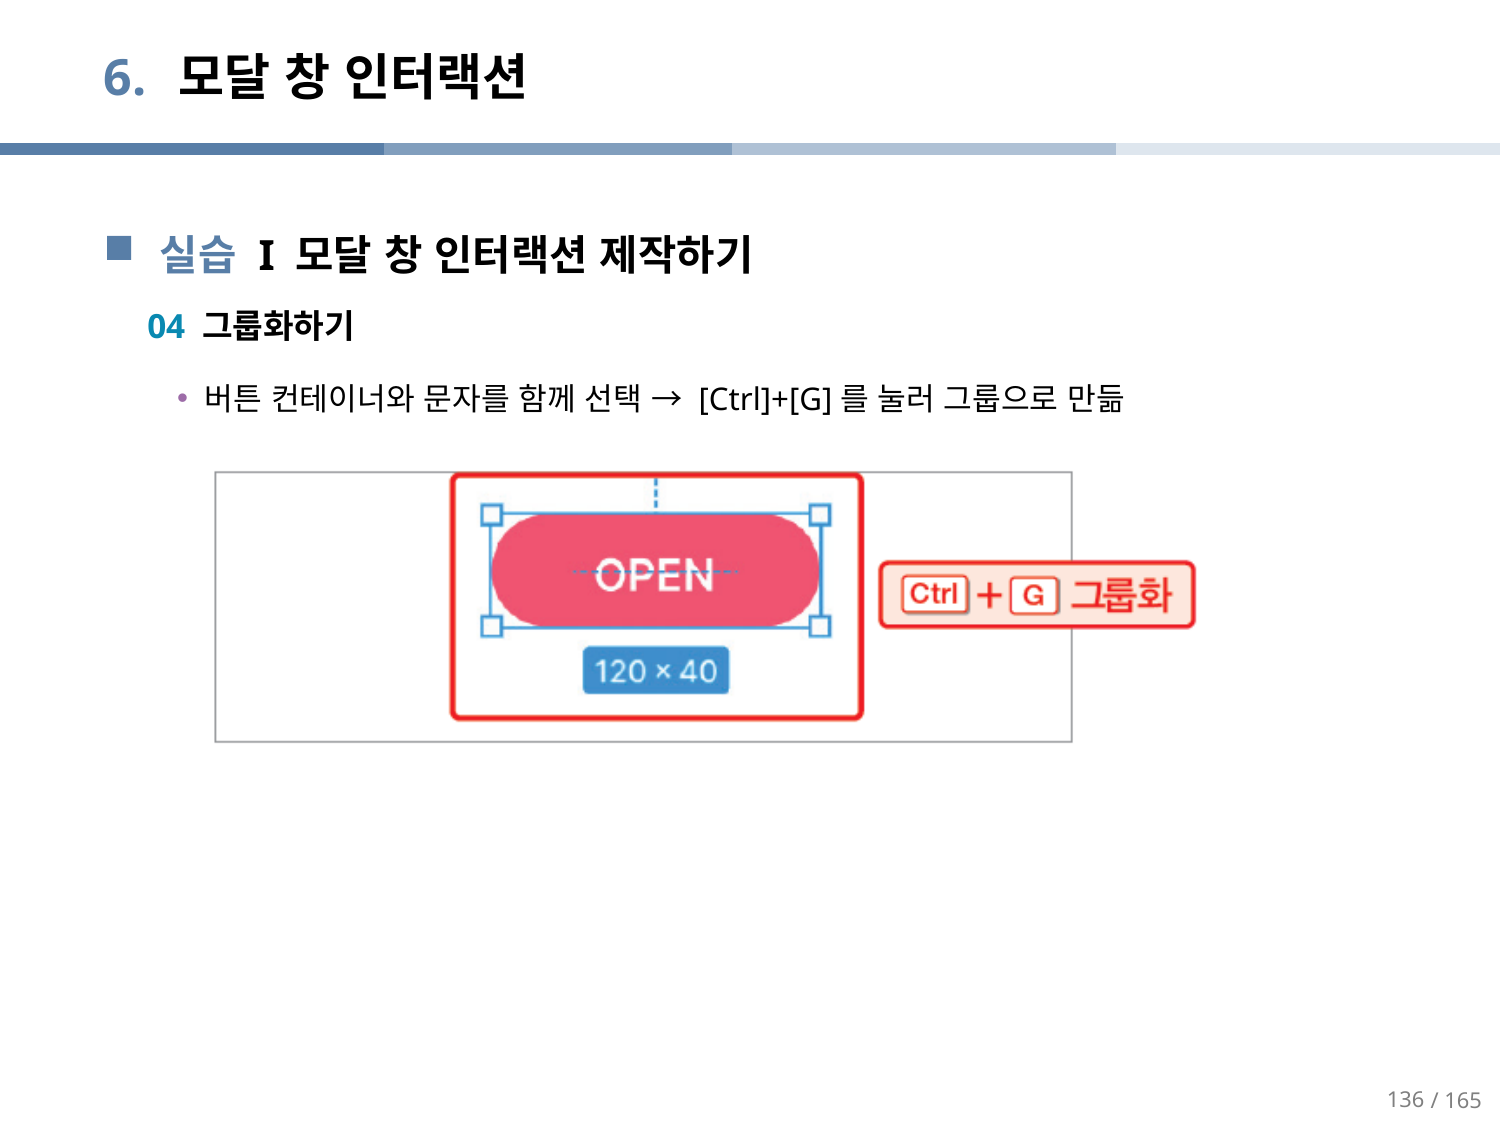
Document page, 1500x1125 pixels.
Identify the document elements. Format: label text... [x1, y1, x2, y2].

picture [194, 455, 1212, 764]
title 모달 창 인터랙션 [88, 29, 1211, 121]
list 실습 I 모달 창 인터랙션 제작하기 04 그룹화하기 버튼 컨테이너와 문자를 함께 선택 → [Ctrl]+[G]를 눌러 그룹으로 만듦 [88, 196, 1436, 1083]
